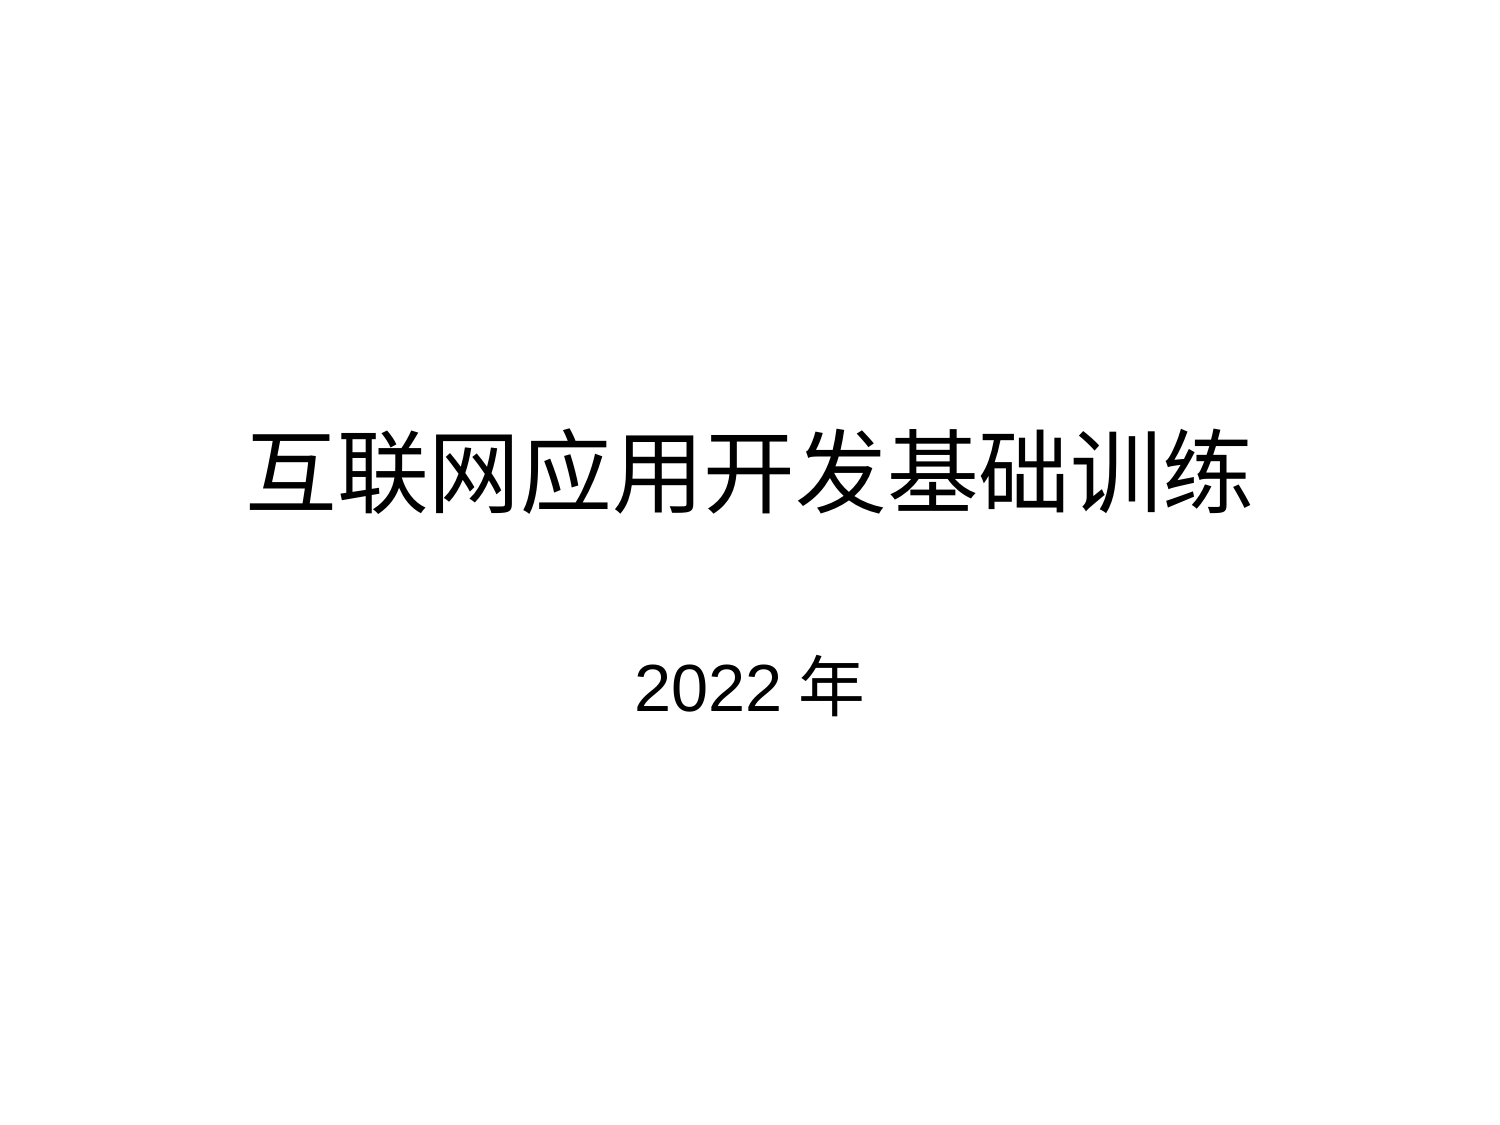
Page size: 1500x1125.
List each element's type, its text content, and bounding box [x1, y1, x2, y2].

title 互联网应用开发基础训练 [112, 349, 1388, 591]
subtitle 2022年 [224, 637, 1276, 926]
